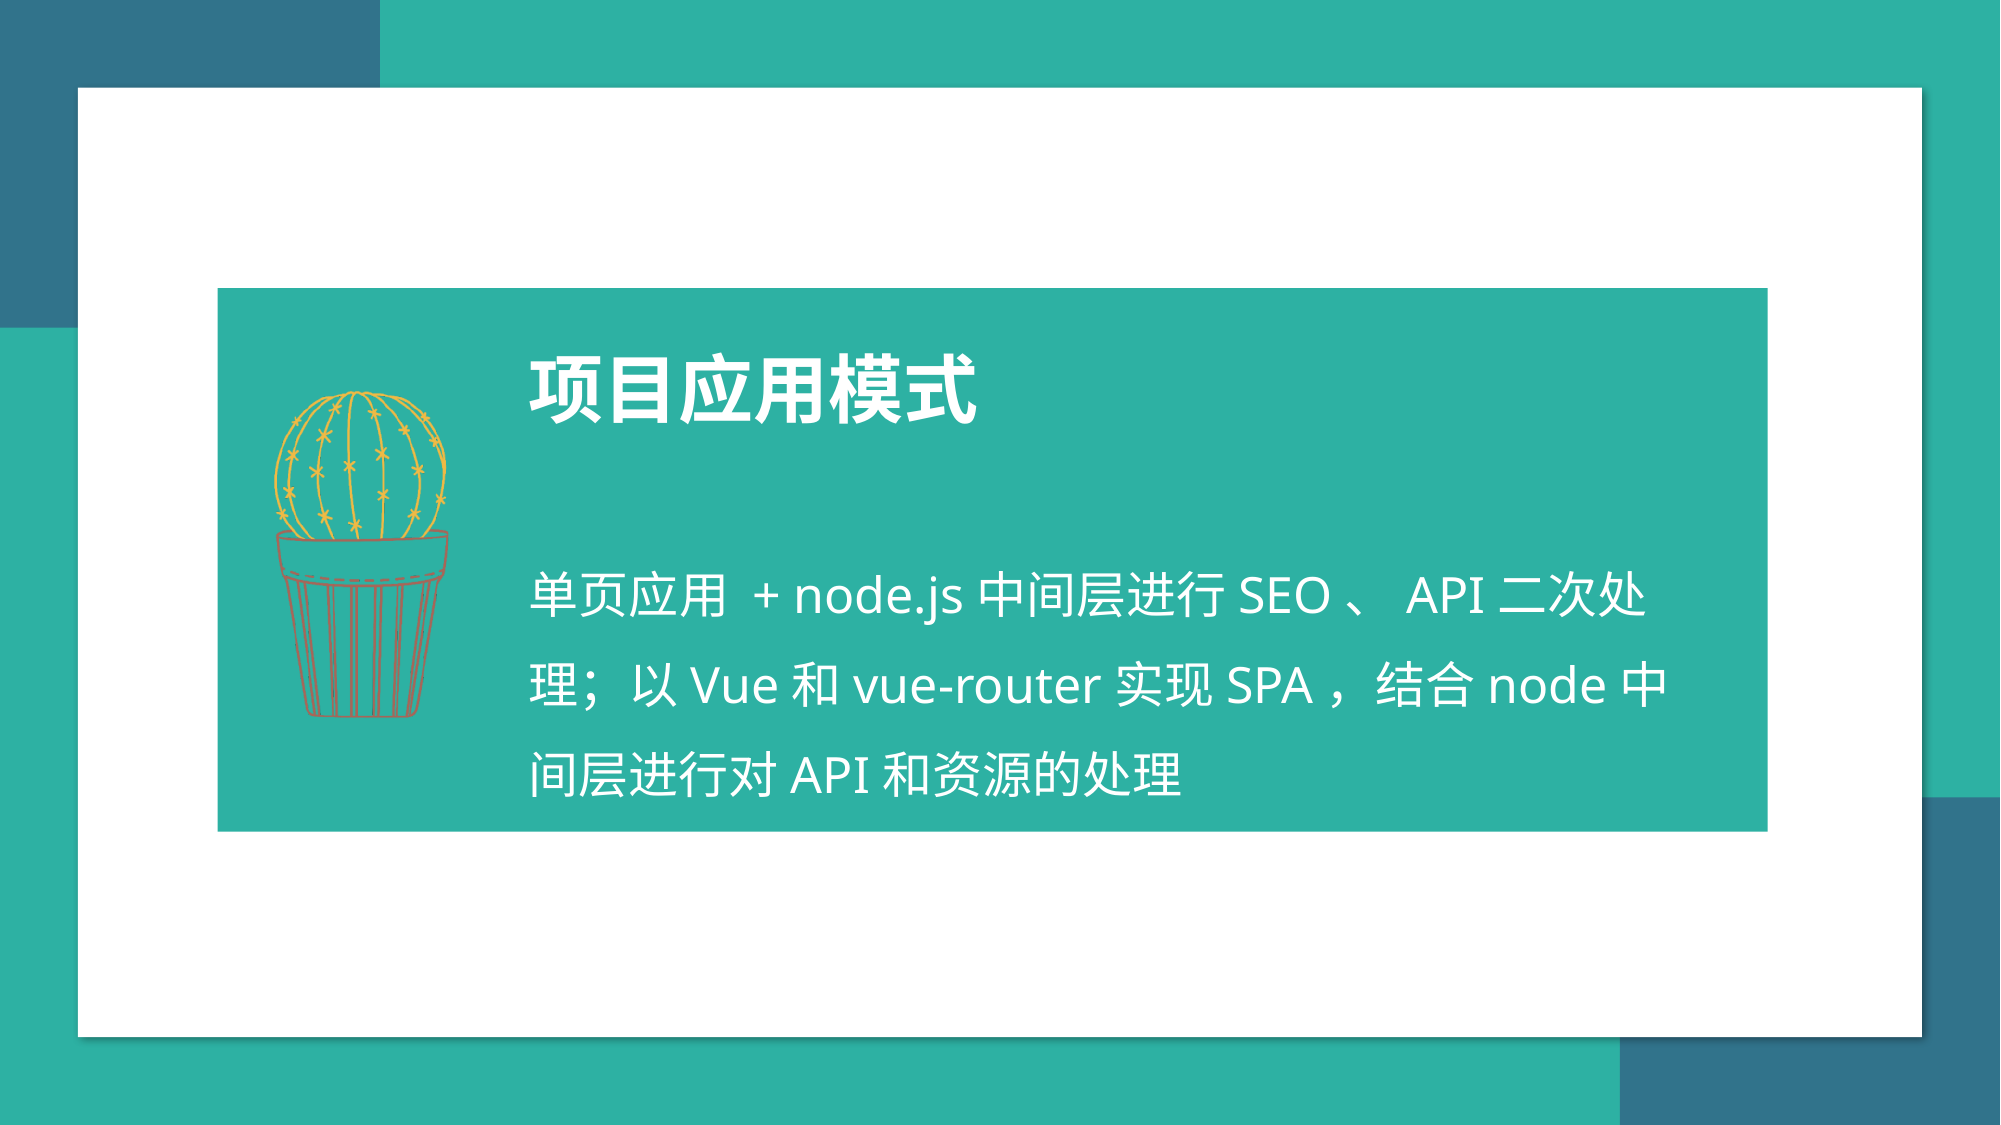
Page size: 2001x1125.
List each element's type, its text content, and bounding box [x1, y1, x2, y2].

text_box [217, 287, 1769, 833]
text_box 项目应用模式 [514, 335, 1212, 440]
text_box 单页应用 + node.js中间层进行SEO、API二次处理；以Vue和vue-router实现SPA，结合node中间层进行对API和资源的处理 [514, 526, 1702, 812]
picture [255, 268, 449, 724]
